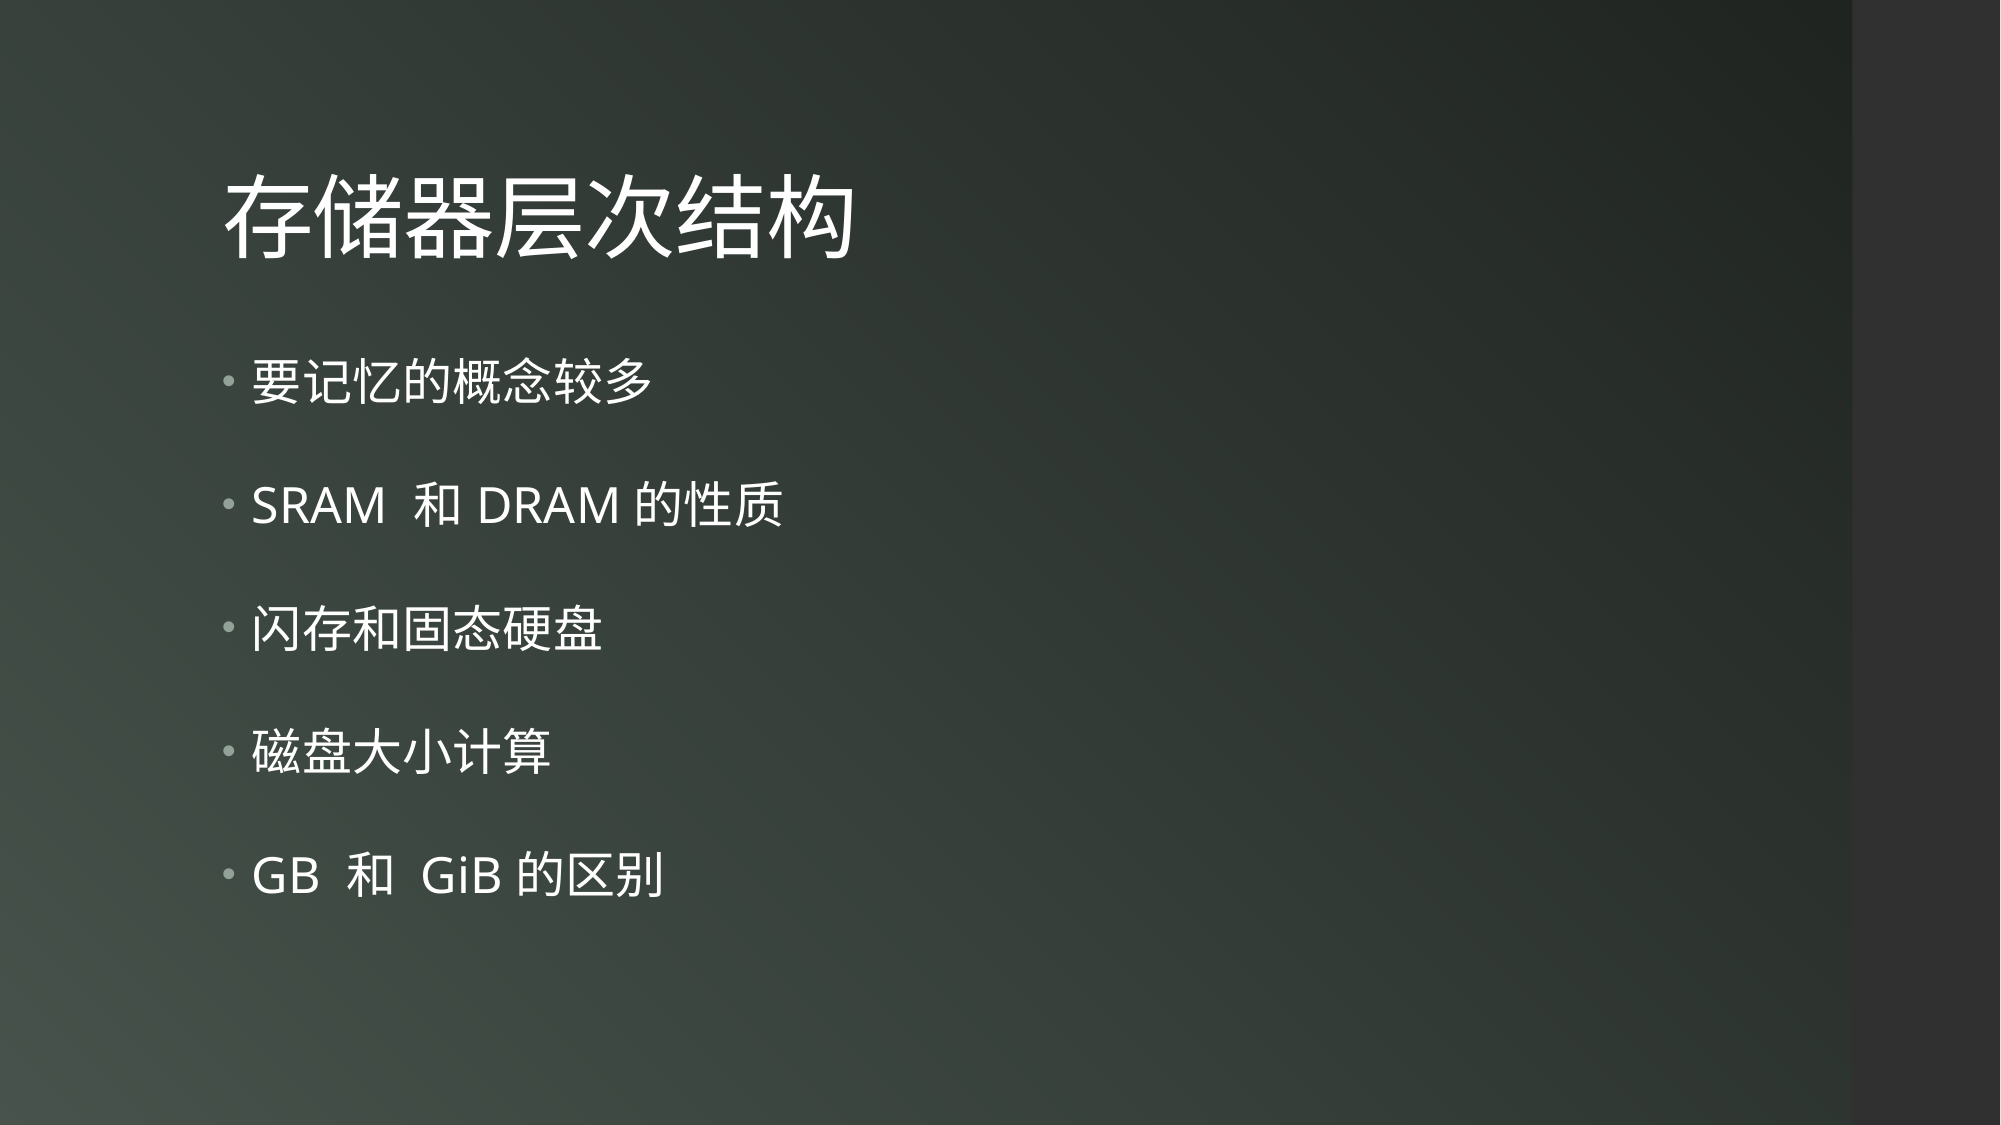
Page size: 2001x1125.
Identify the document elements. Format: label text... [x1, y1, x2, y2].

title 存储器层次结构 [206, 60, 1797, 278]
text_box 要记忆的概念较多 SRAM 和DRAM的性质 闪存和固态硬盘 磁盘大小计算 GB 和 GiB的区别 [206, 312, 1617, 1027]
